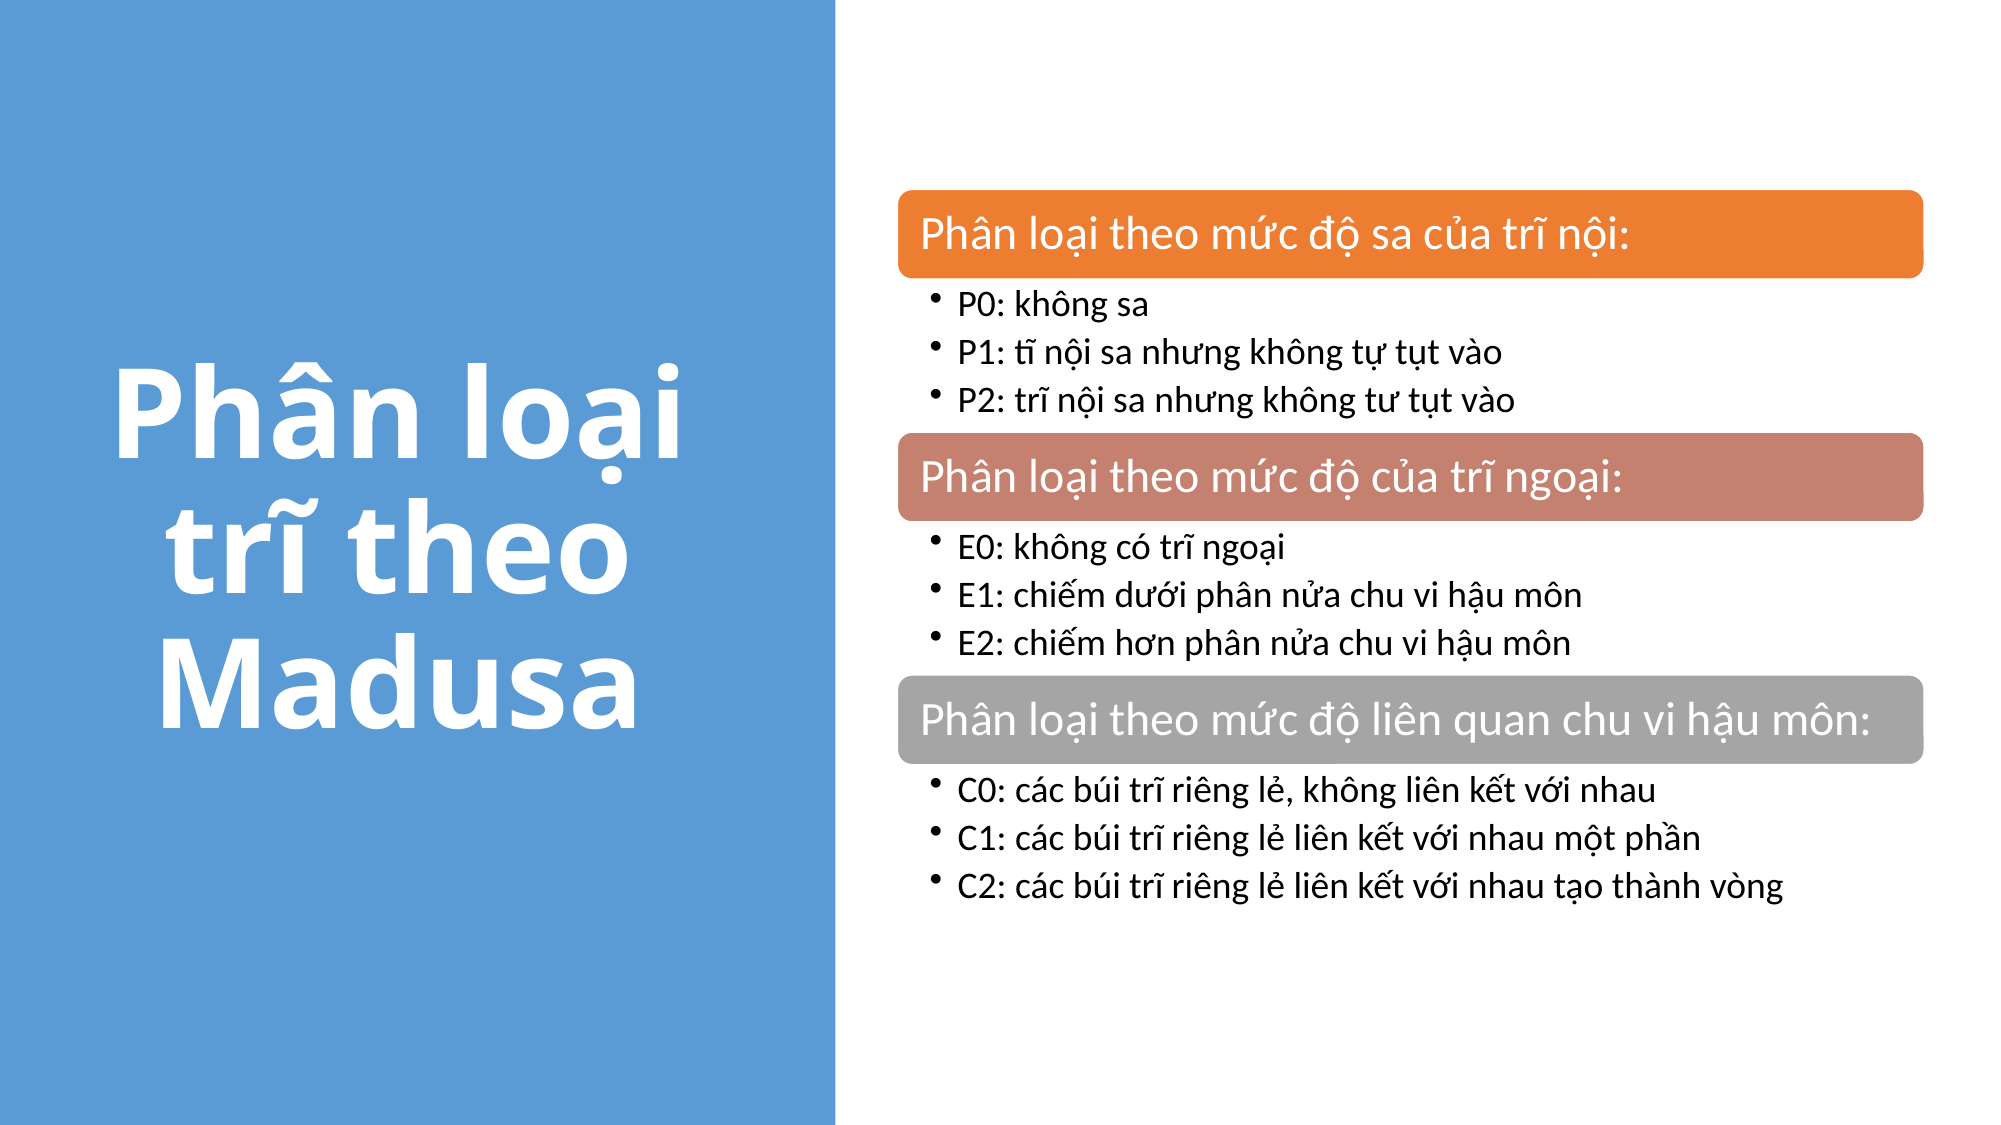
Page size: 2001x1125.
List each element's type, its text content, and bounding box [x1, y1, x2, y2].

title Phân loại trĩ theo Madusa [86, 101, 711, 1005]
text_box [0, 0, 836, 1125]
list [897, 101, 1925, 1005]
